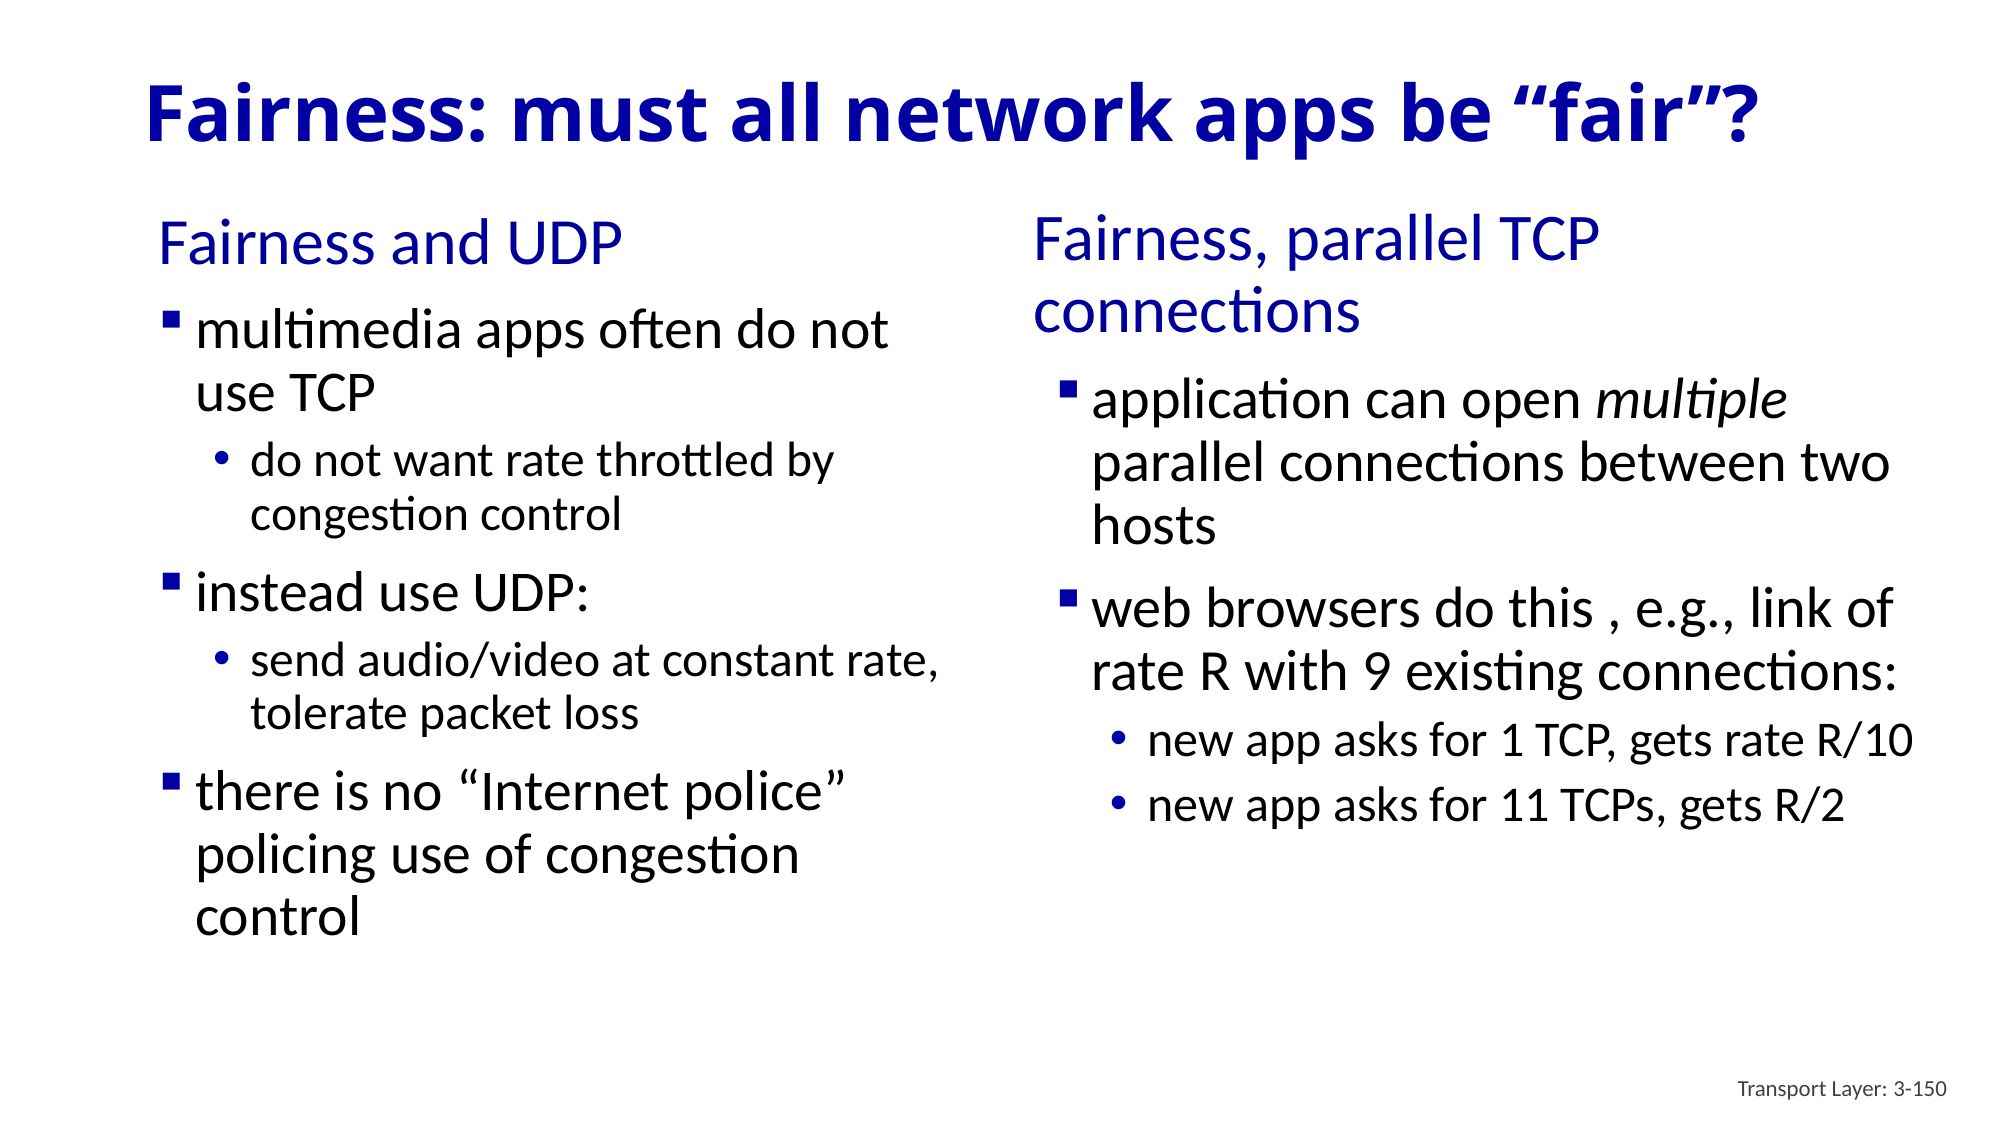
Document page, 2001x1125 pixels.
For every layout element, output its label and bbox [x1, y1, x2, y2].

slide_number [1512, 1056, 1963, 1117]
text_box [1018, 195, 1934, 1027]
title [128, 42, 1906, 190]
text_box [122, 199, 977, 963]
